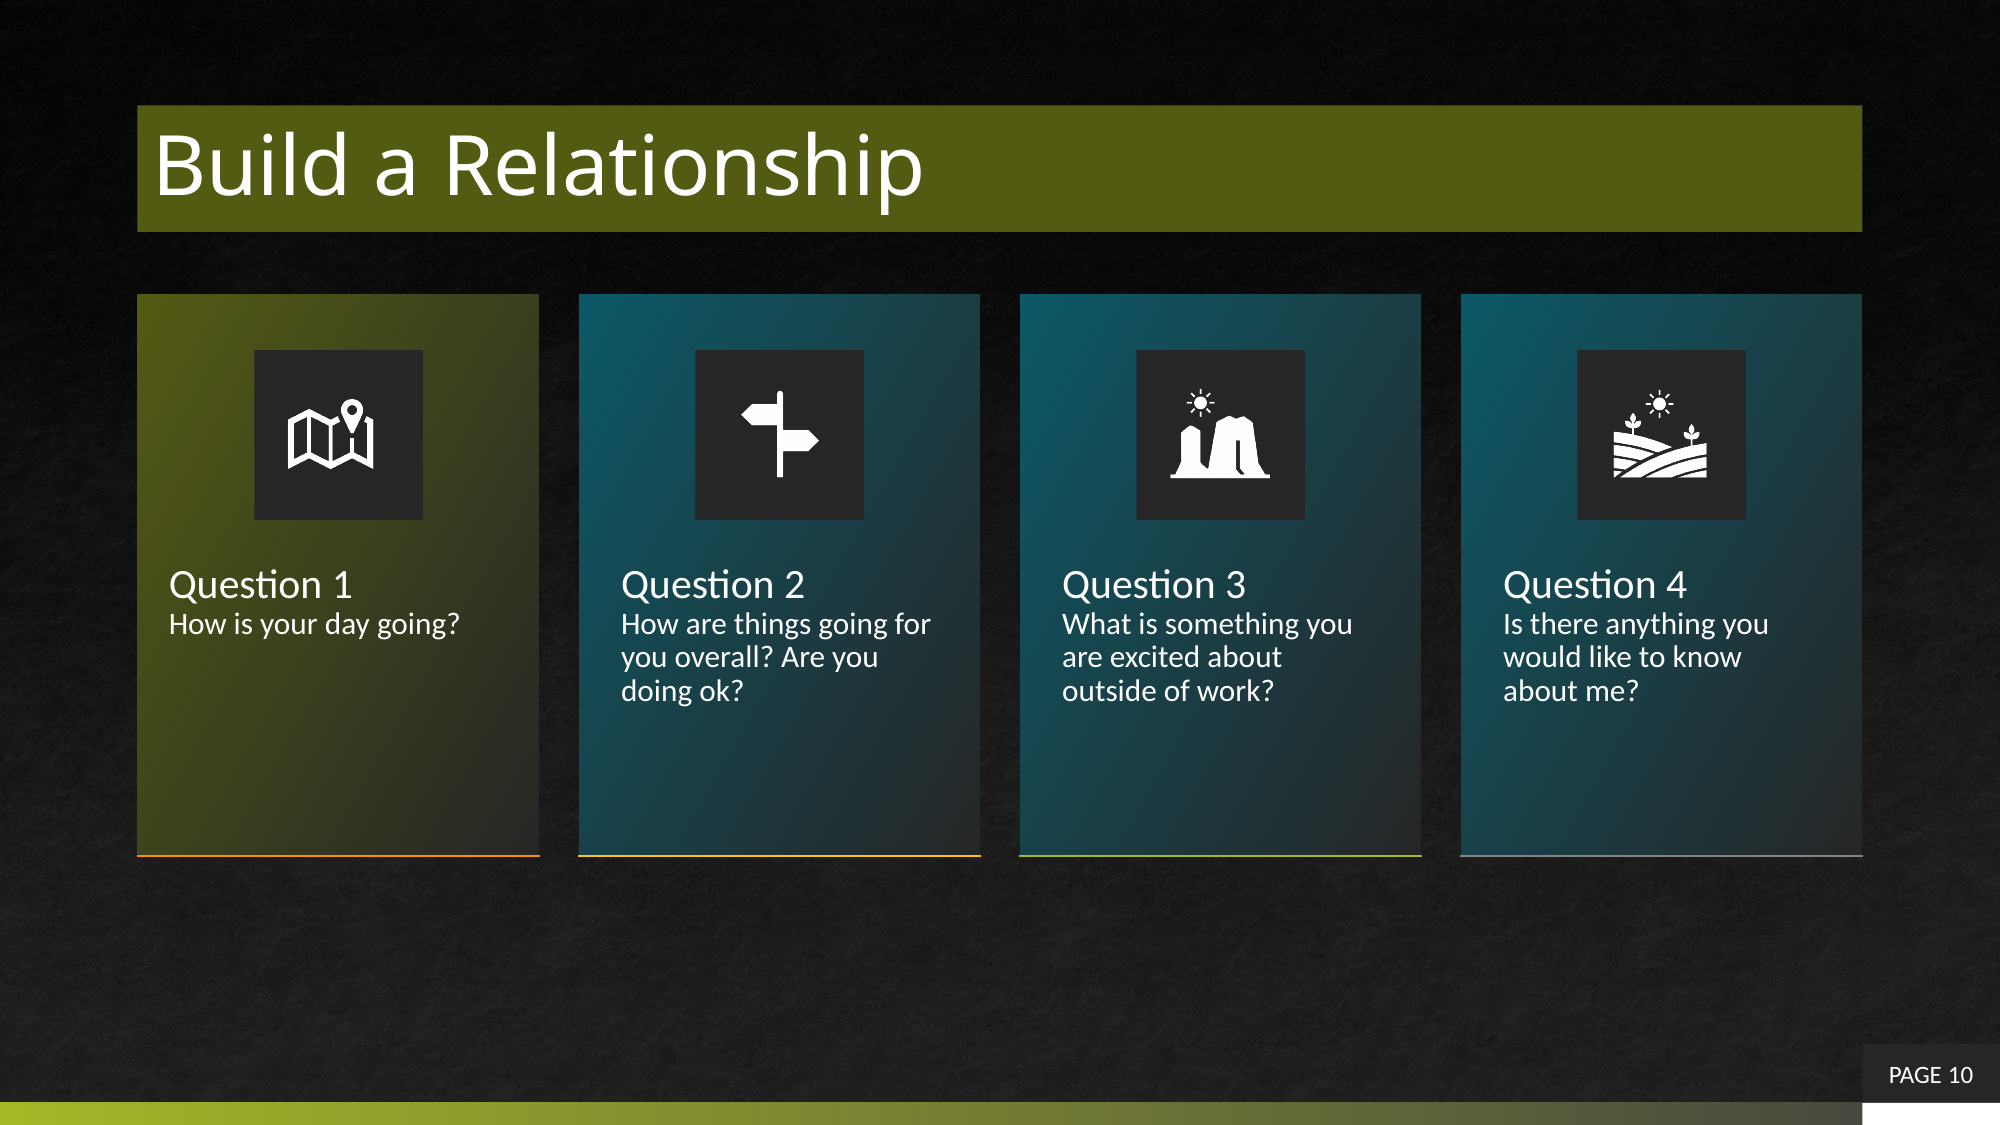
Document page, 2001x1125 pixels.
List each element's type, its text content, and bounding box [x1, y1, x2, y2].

slide_number PAGE 10 [1862, 1043, 2000, 1103]
title Build a Relationship [137, 105, 1863, 137]
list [137, 137, 1863, 1014]
picture [0, 0, 2000, 1103]
